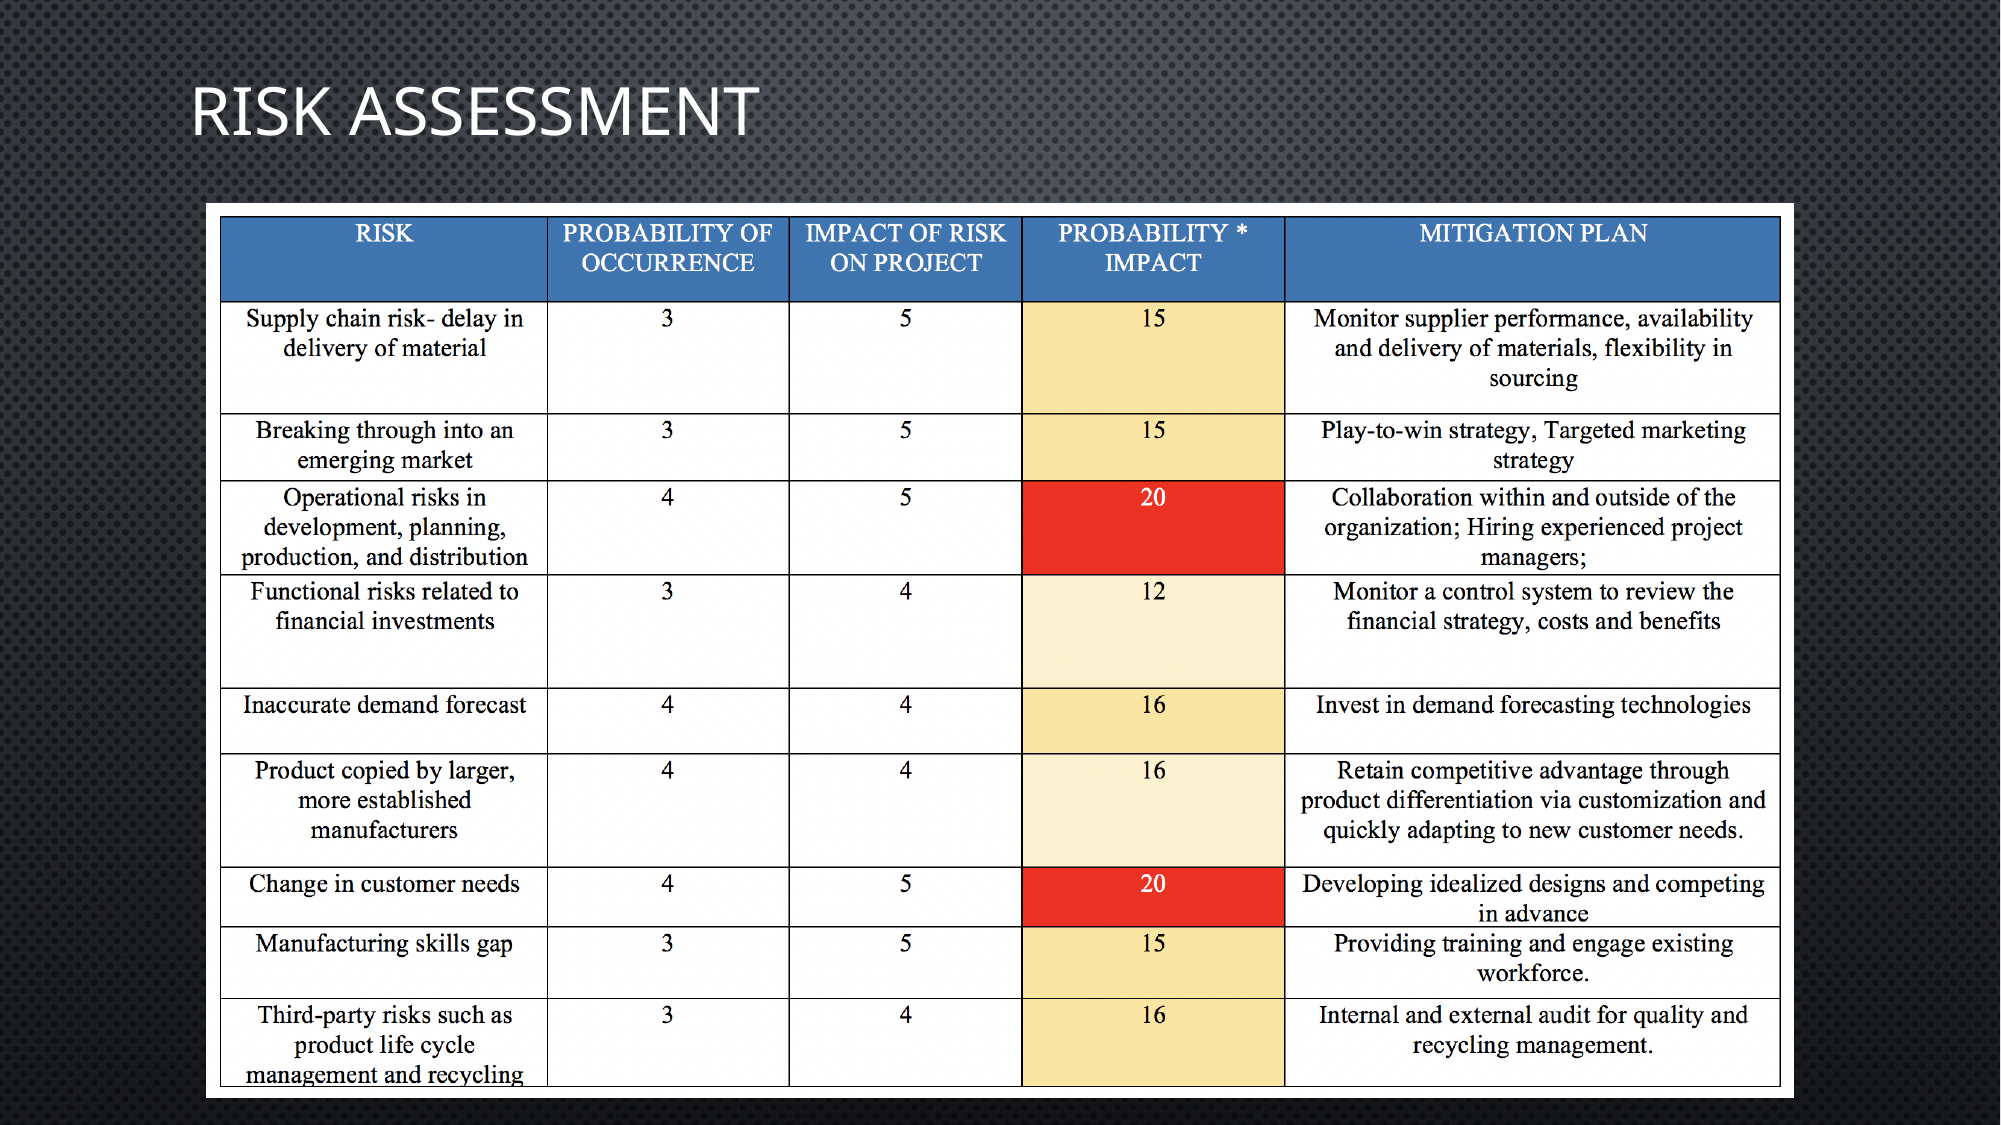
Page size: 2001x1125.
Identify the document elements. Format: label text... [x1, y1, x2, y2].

picture [206, 202, 1794, 1098]
title RISK ASSESSMENT [174, 33, 1825, 184]
